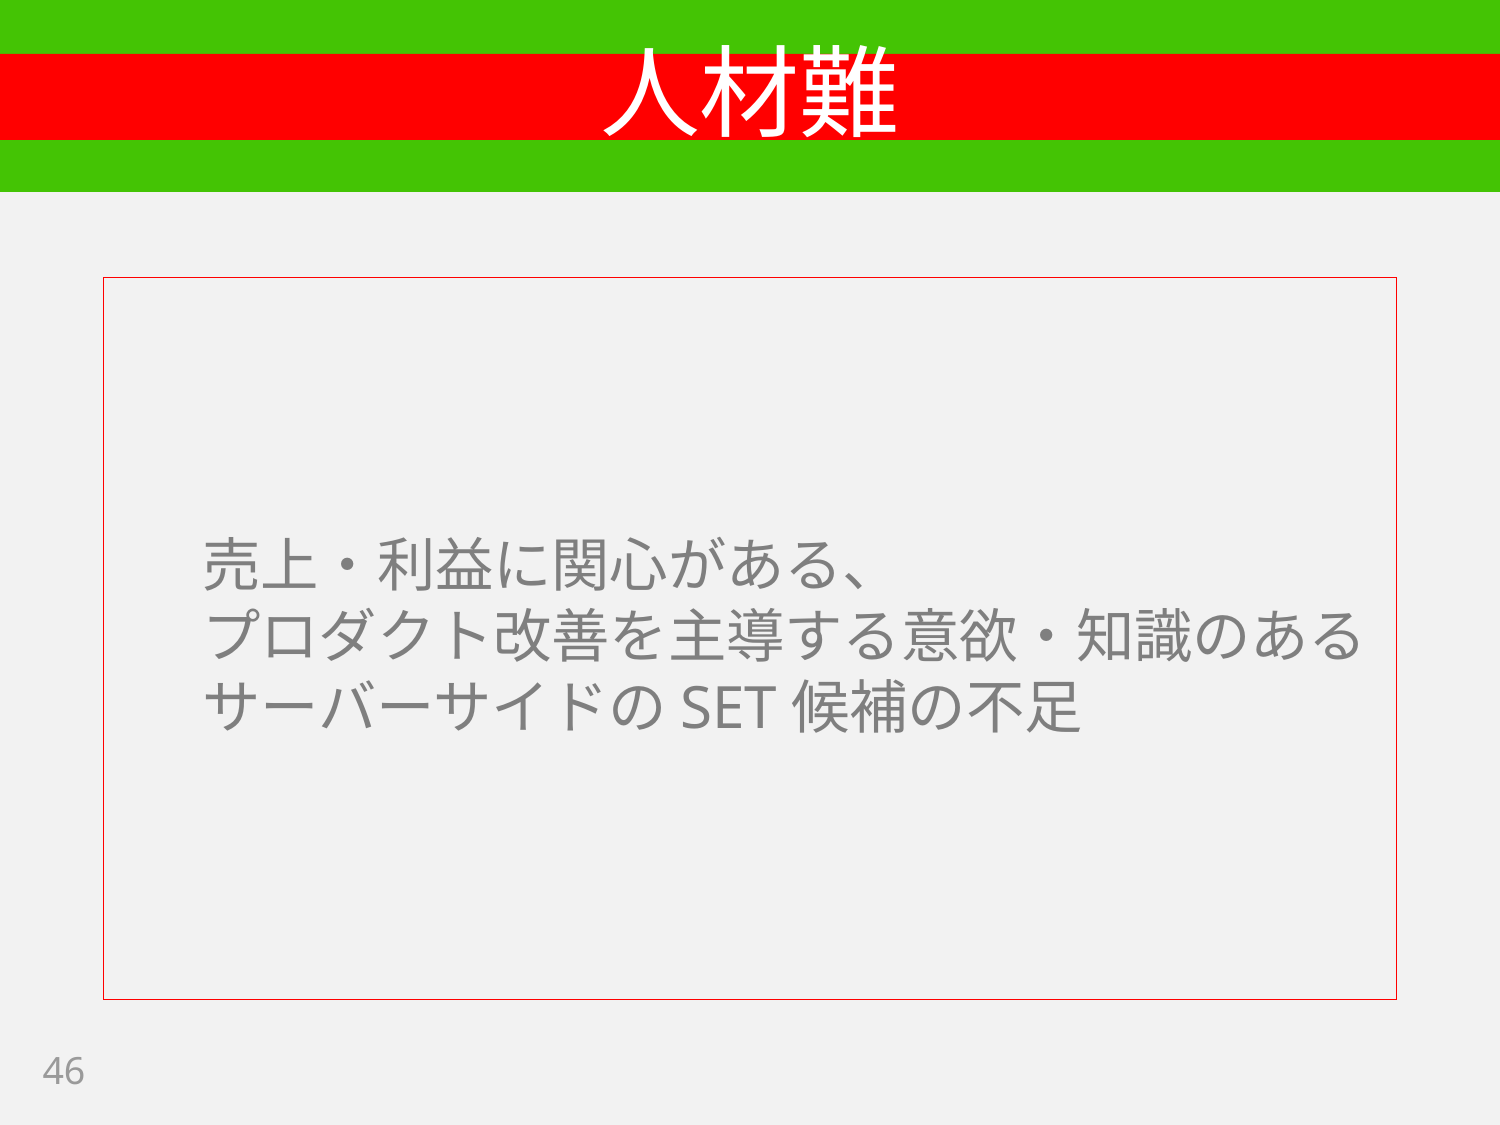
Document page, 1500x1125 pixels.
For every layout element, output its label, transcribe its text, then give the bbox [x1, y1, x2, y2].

list 売上・利益に関心がある、 プロダクト改善を主導する意欲・知識のある サーバーサイドのSET候補の不足 [103, 277, 1397, 1000]
title 人材難 [0, 53, 1500, 140]
slide_number 46 [27, 1042, 146, 1102]
